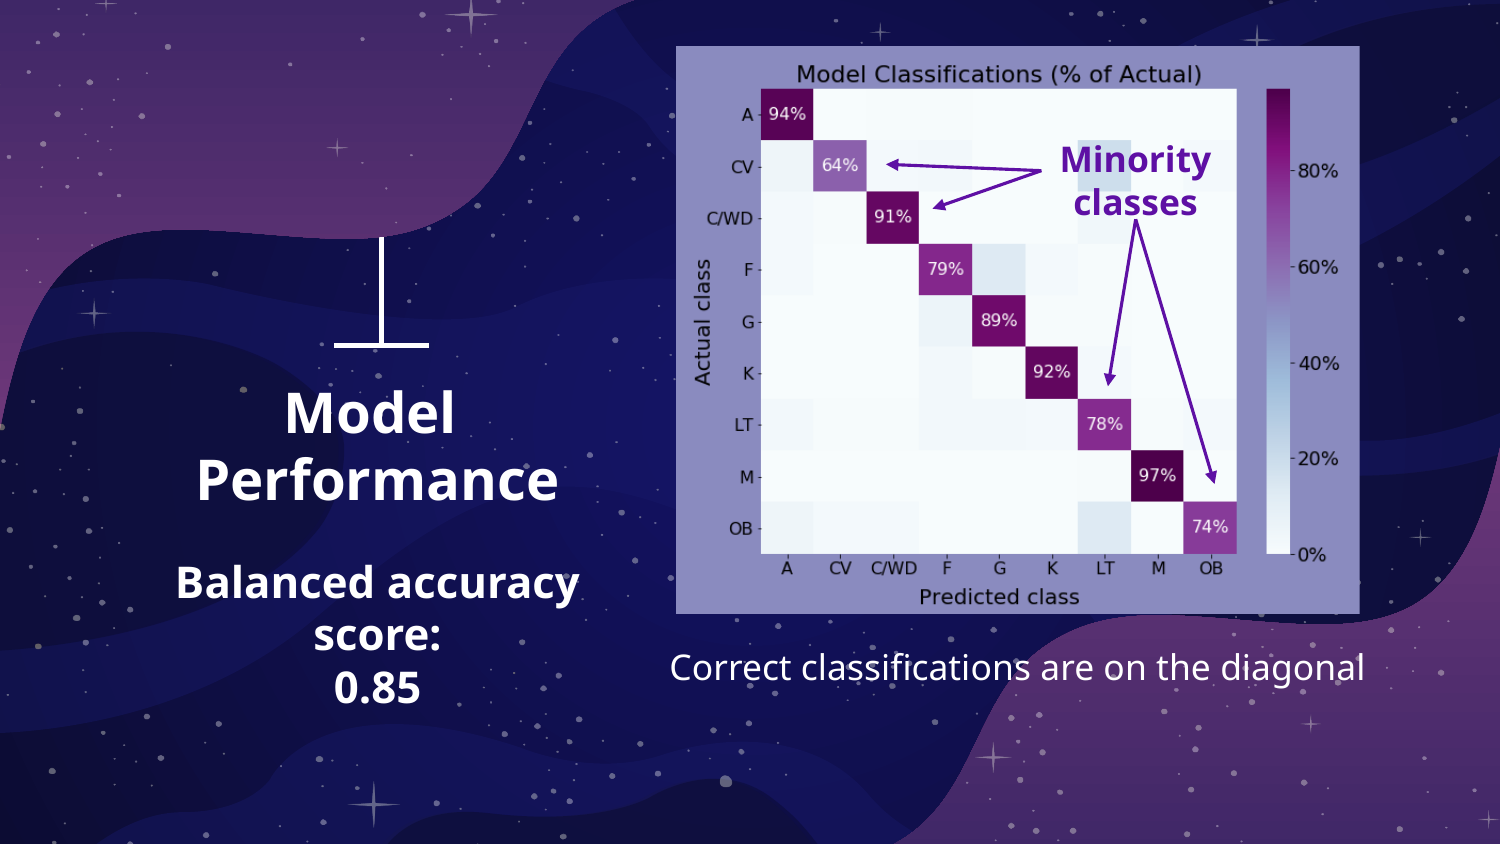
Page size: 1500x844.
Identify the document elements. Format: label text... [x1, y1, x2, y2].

title Model Performance [169, 361, 587, 516]
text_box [885, 121, 1231, 485]
picture [0, 0, 1500, 844]
title Balanced accuracy score: 0.85 [91, 539, 665, 736]
text_box Correct classifications are on the diagonal [642, 630, 1393, 728]
